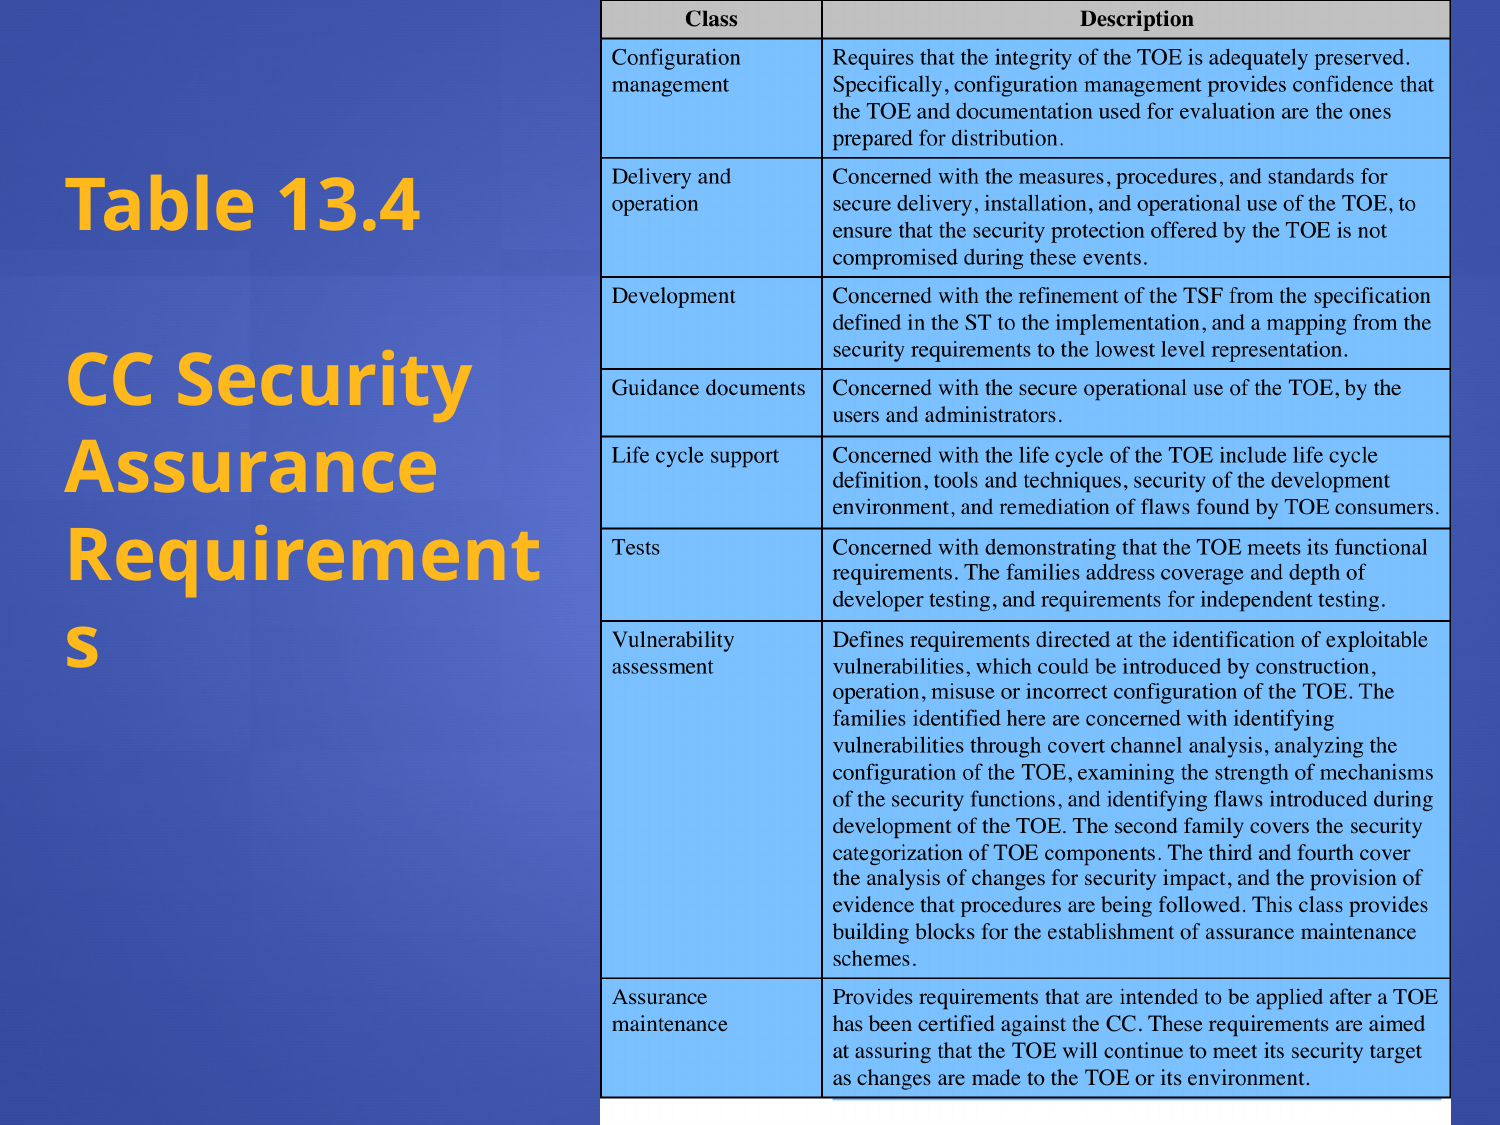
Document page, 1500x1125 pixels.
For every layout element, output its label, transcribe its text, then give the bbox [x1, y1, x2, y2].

text_box Table 13.4 CC Security Assurance Requirements [49, 149, 575, 690]
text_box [598, 0, 1452, 1125]
